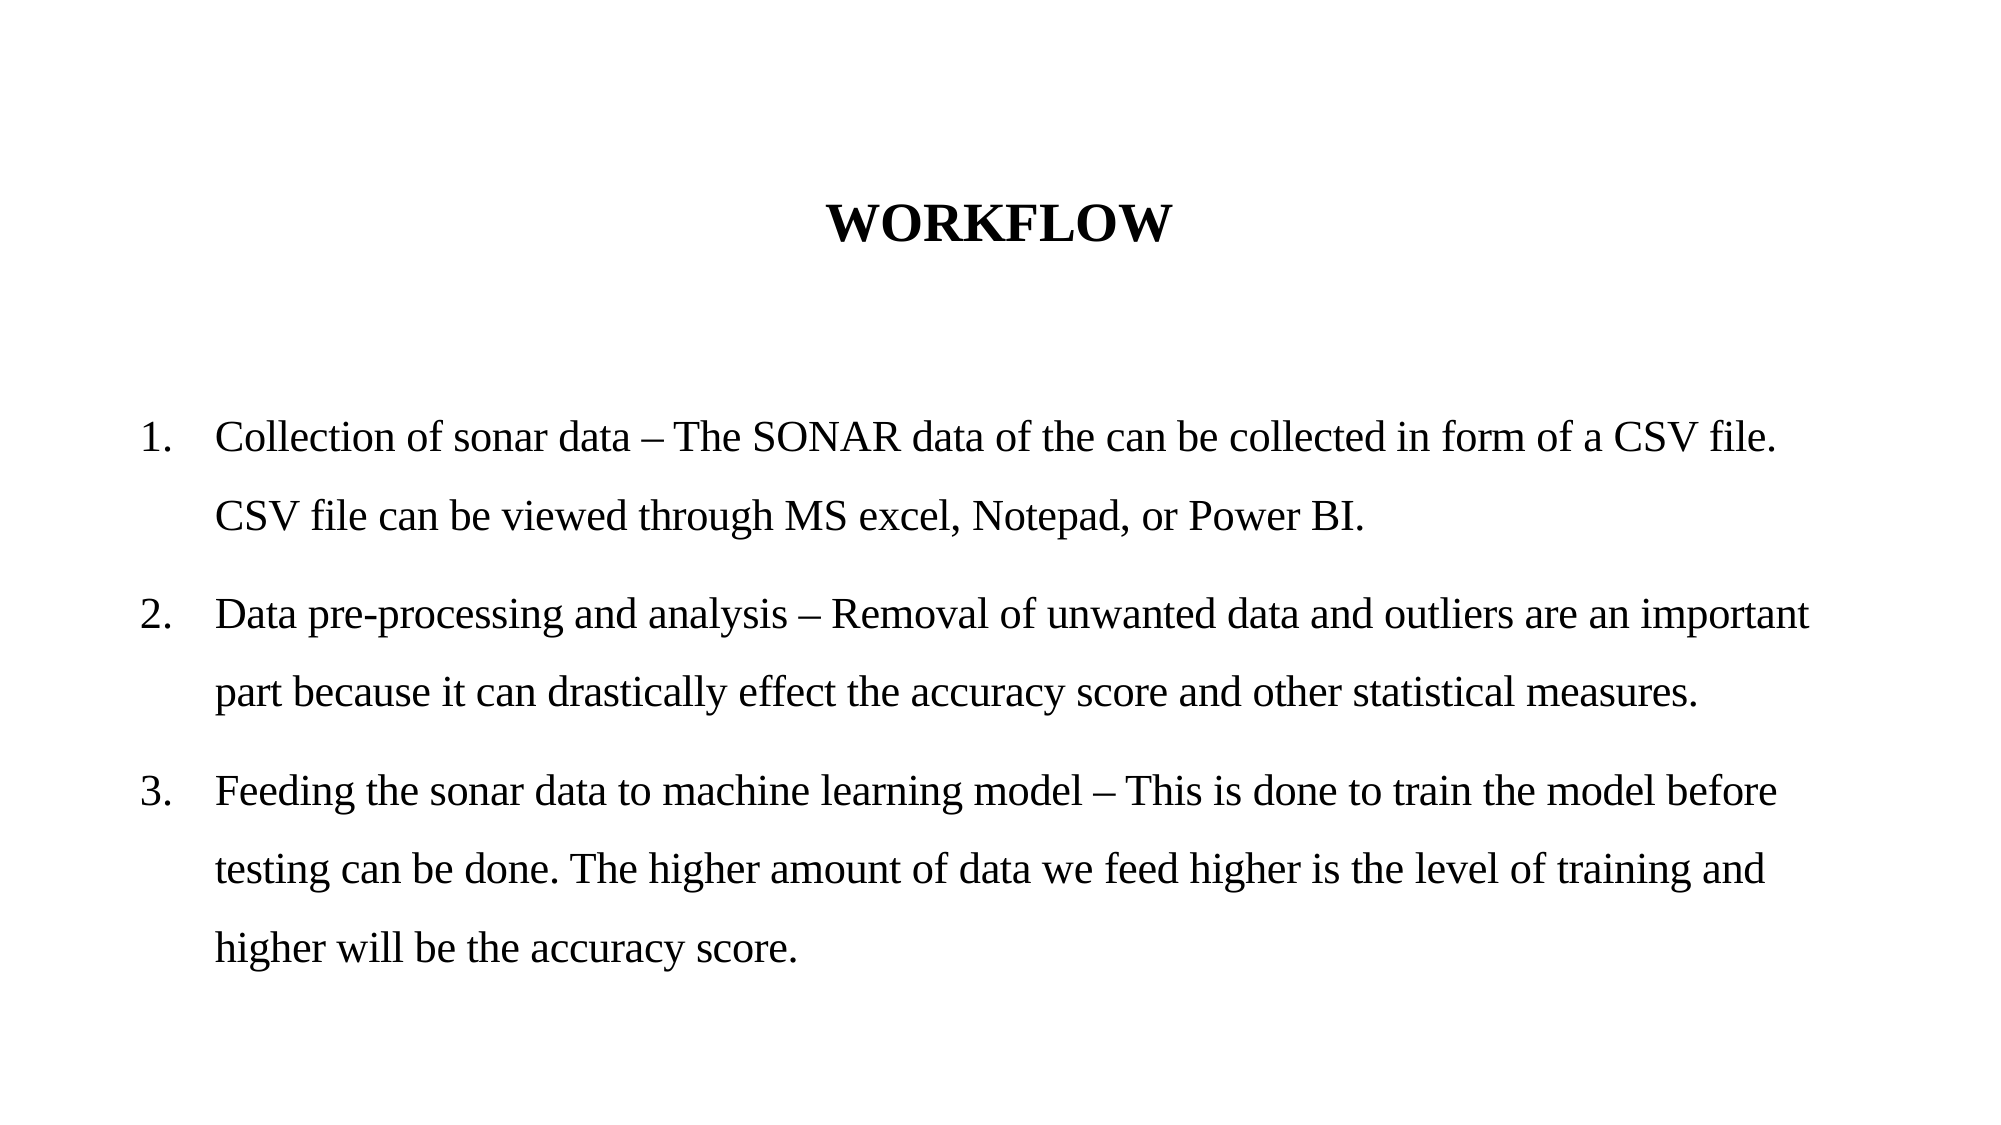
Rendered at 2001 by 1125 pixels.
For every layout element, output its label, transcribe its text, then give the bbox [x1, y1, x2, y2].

text_box Collection of sonar data – The SONAR data of the can be collected in form of a CSV file. CSV file can be viewed through MS excel, Notepad, or Power BI. Data pre-processing and analysis – Removal of unwanted data and outliers are an important part because it can drastically effect the accuracy score and other statistical measures. Feeding the sonar data to machine learning model – This is done to train the model before testing can be done. The higher amount of data we feed higher is the level of training and higher will be the accuracy score. [125, 374, 1875, 1058]
text_box WORKFLOW [320, 178, 1680, 320]
